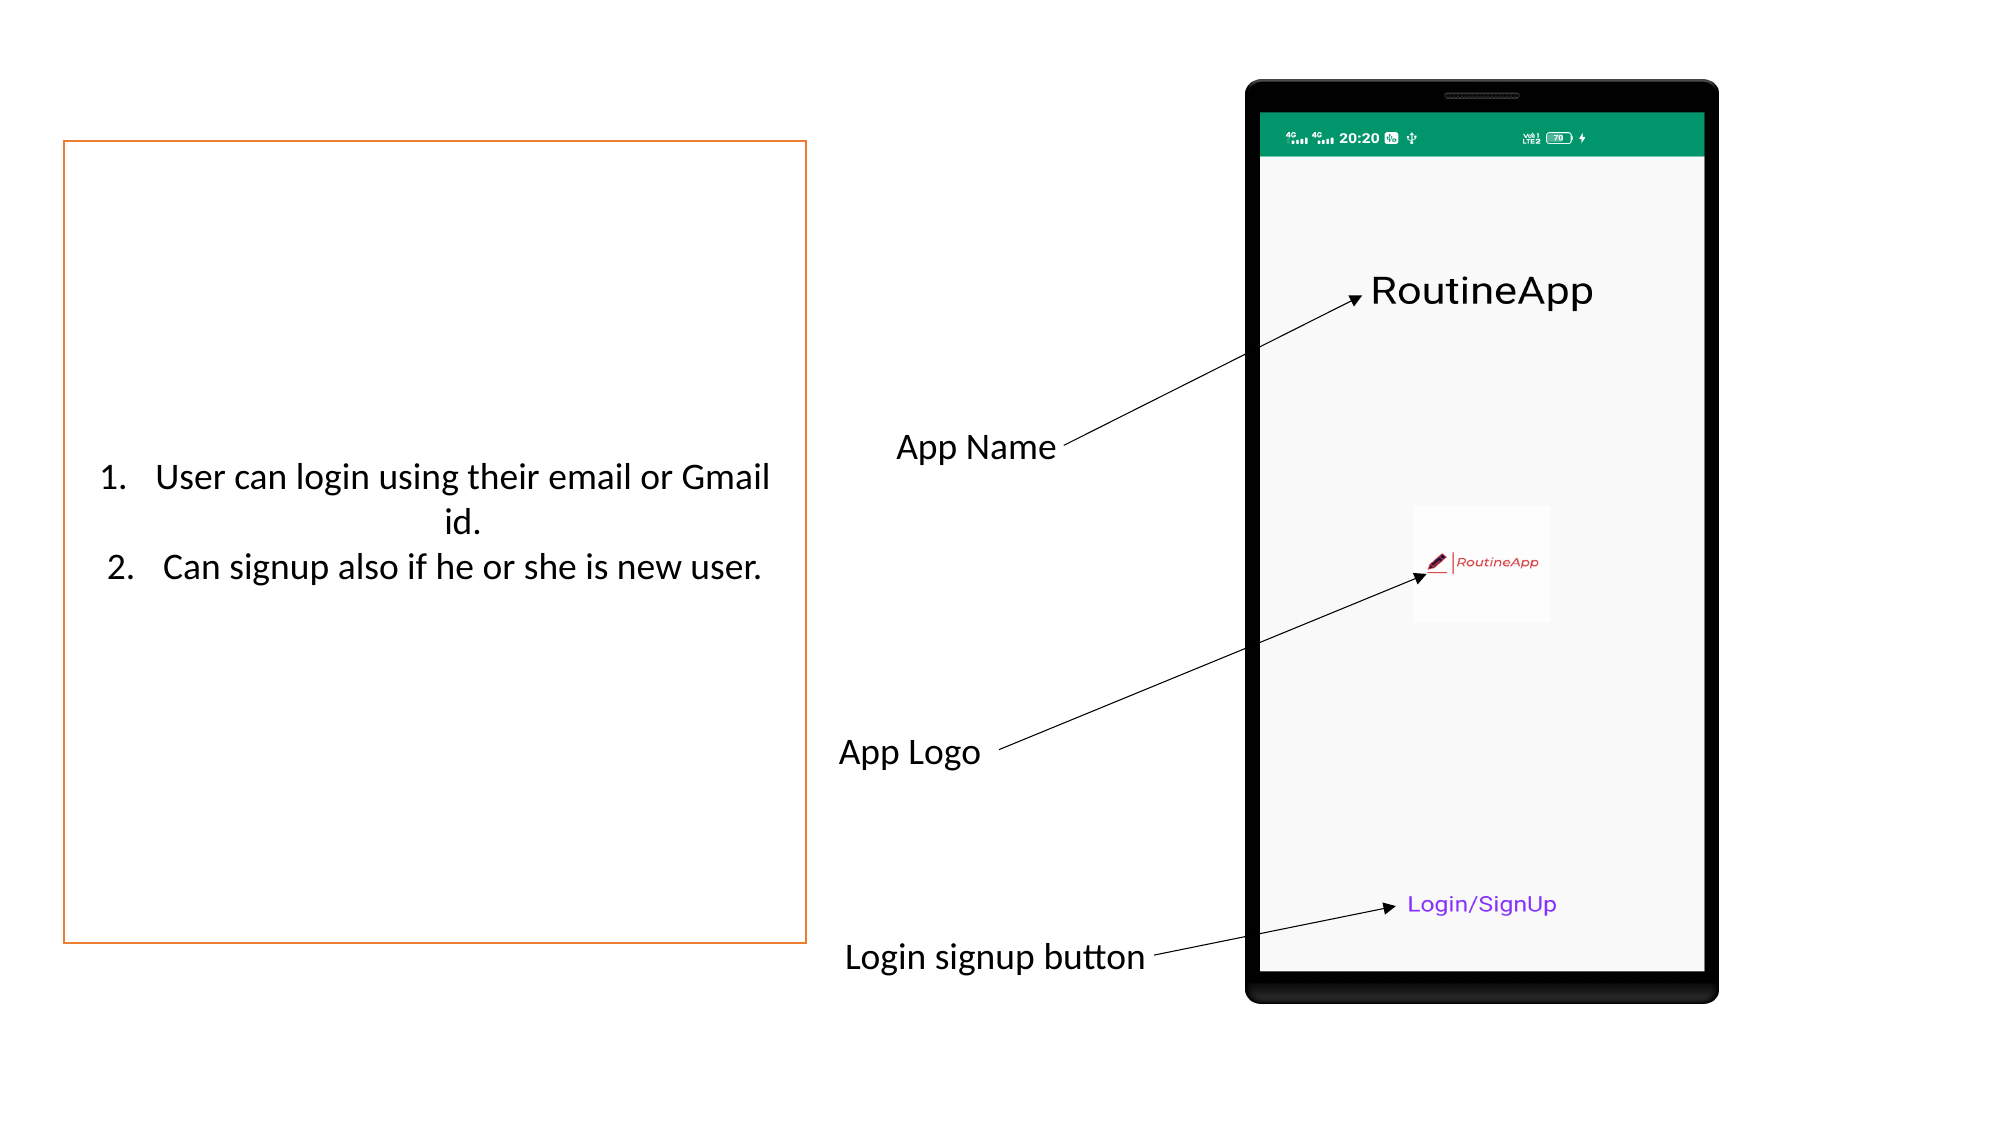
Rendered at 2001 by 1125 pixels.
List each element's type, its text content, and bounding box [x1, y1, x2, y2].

text_box App Logo [807, 719, 999, 780]
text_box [998, 573, 1427, 750]
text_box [1063, 295, 1363, 446]
text_box User can login using their email or Gmail id. Can signup also if he or she is new user. [63, 140, 807, 944]
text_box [1154, 906, 1396, 956]
text_box App Name [830, 415, 1077, 475]
picture [1245, 79, 1719, 1005]
text_box Login signup button [830, 924, 1206, 985]
